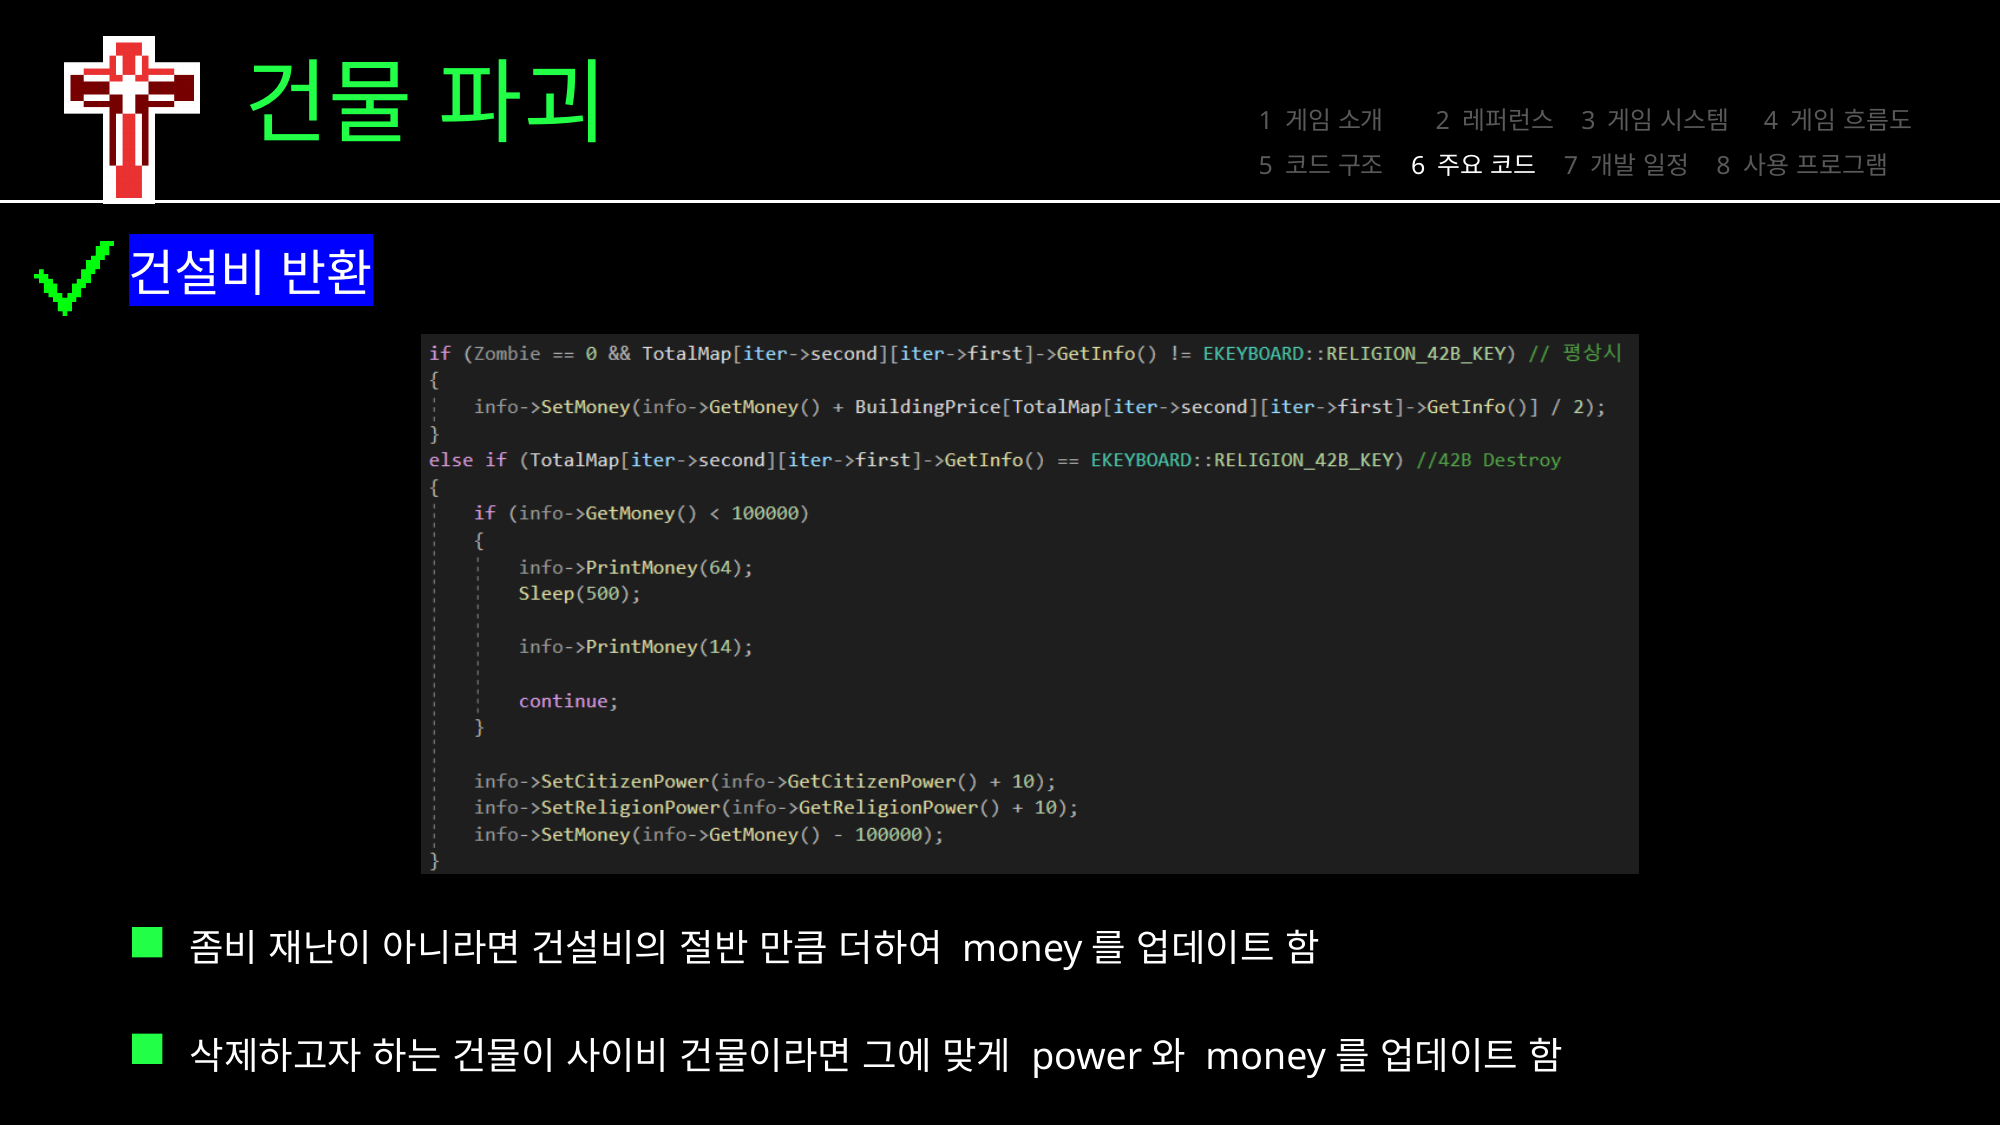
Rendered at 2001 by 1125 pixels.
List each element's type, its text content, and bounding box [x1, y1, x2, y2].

text_box 건설비 반환 [113, 234, 563, 309]
text_box 건물 파괴 [229, 36, 1738, 161]
text_box 1 게임 소개 2 레퍼런스 3 게임 시스템 4 게임 흐름도 5 코드 구조 6 주요 코드 7 개발 일정 8 사용 프로그램 [1243, 82, 2000, 187]
text_box 삭제하고자 하는 건물이 사이비 건물이라면 그에 맞게 power와 money를 업데이트 함 [174, 1024, 1806, 1084]
picture [64, 35, 201, 201]
text_box 좀비 재난이 아니라면 건설비의 절반 만큼 더하여 money를 업데이트 함 [174, 916, 1518, 976]
slide_number 40 [1539, 1042, 1990, 1103]
text_box [131, 925, 164, 959]
picture [420, 333, 1639, 874]
text_box [0, 203, 2000, 1125]
picture [34, 240, 115, 317]
text_box [0, 0, 2000, 200]
text_box [131, 1032, 164, 1065]
